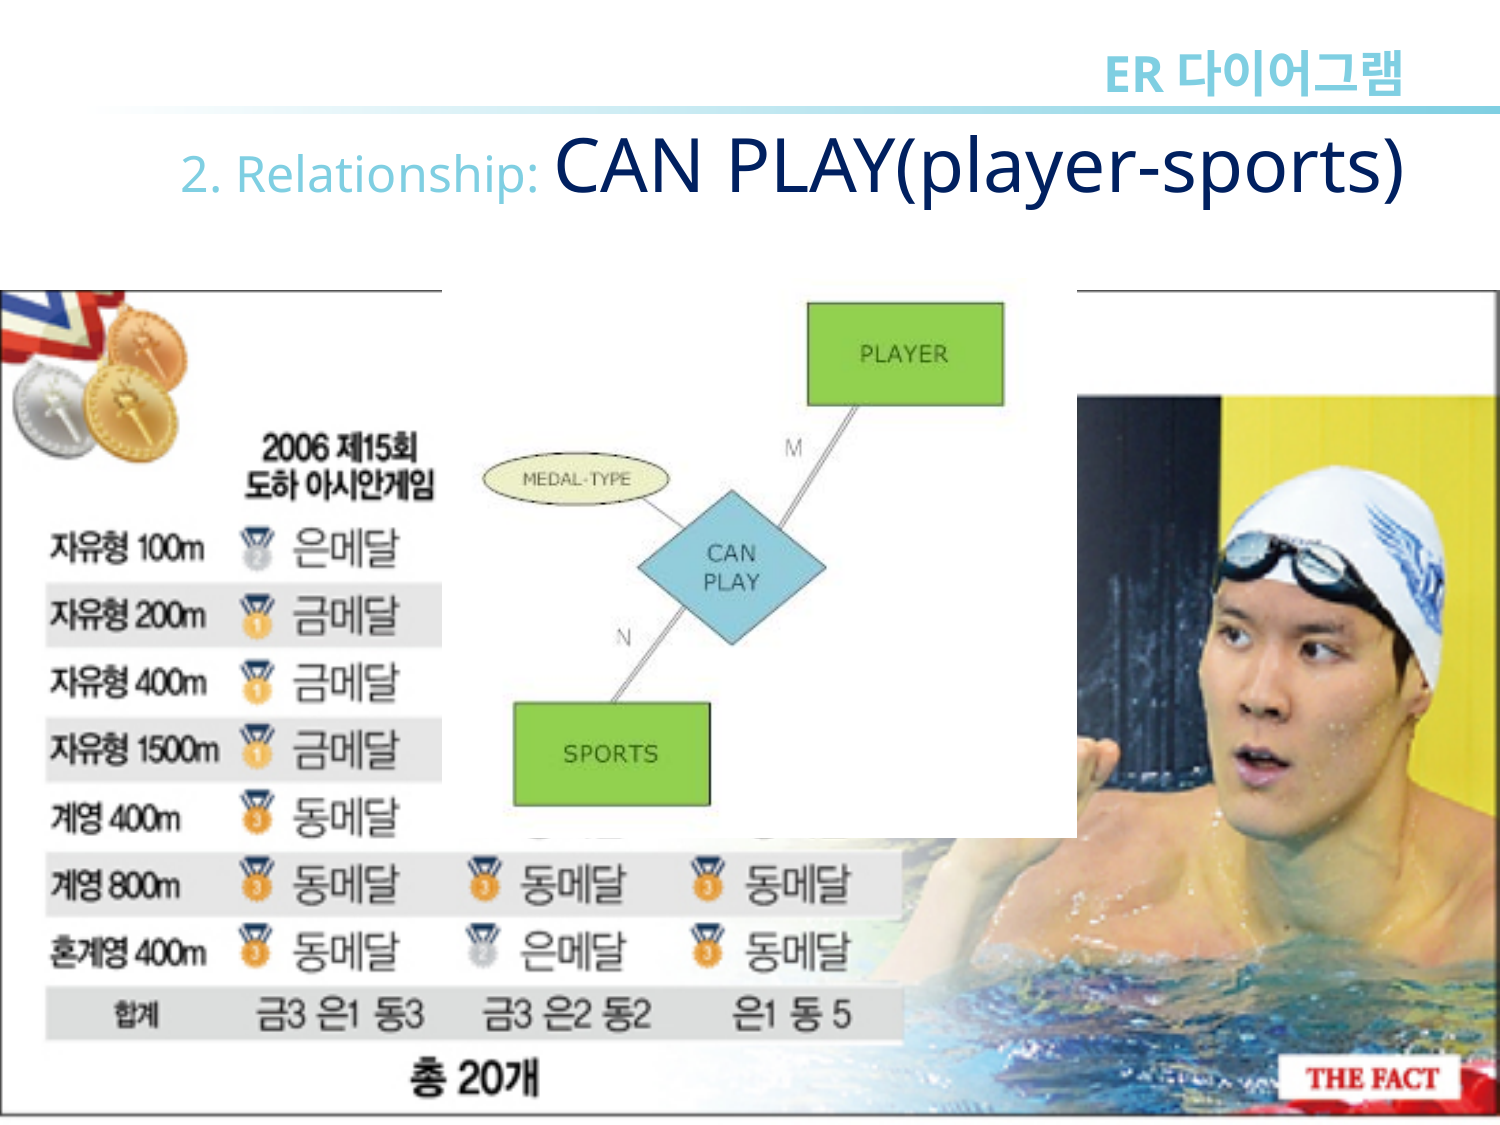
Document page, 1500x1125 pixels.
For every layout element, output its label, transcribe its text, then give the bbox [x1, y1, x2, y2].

picture [0, 278, 1500, 1125]
text_box ER다이어그램 2. Relationship: CAN PLAY(player-sports) [163, 33, 1423, 216]
